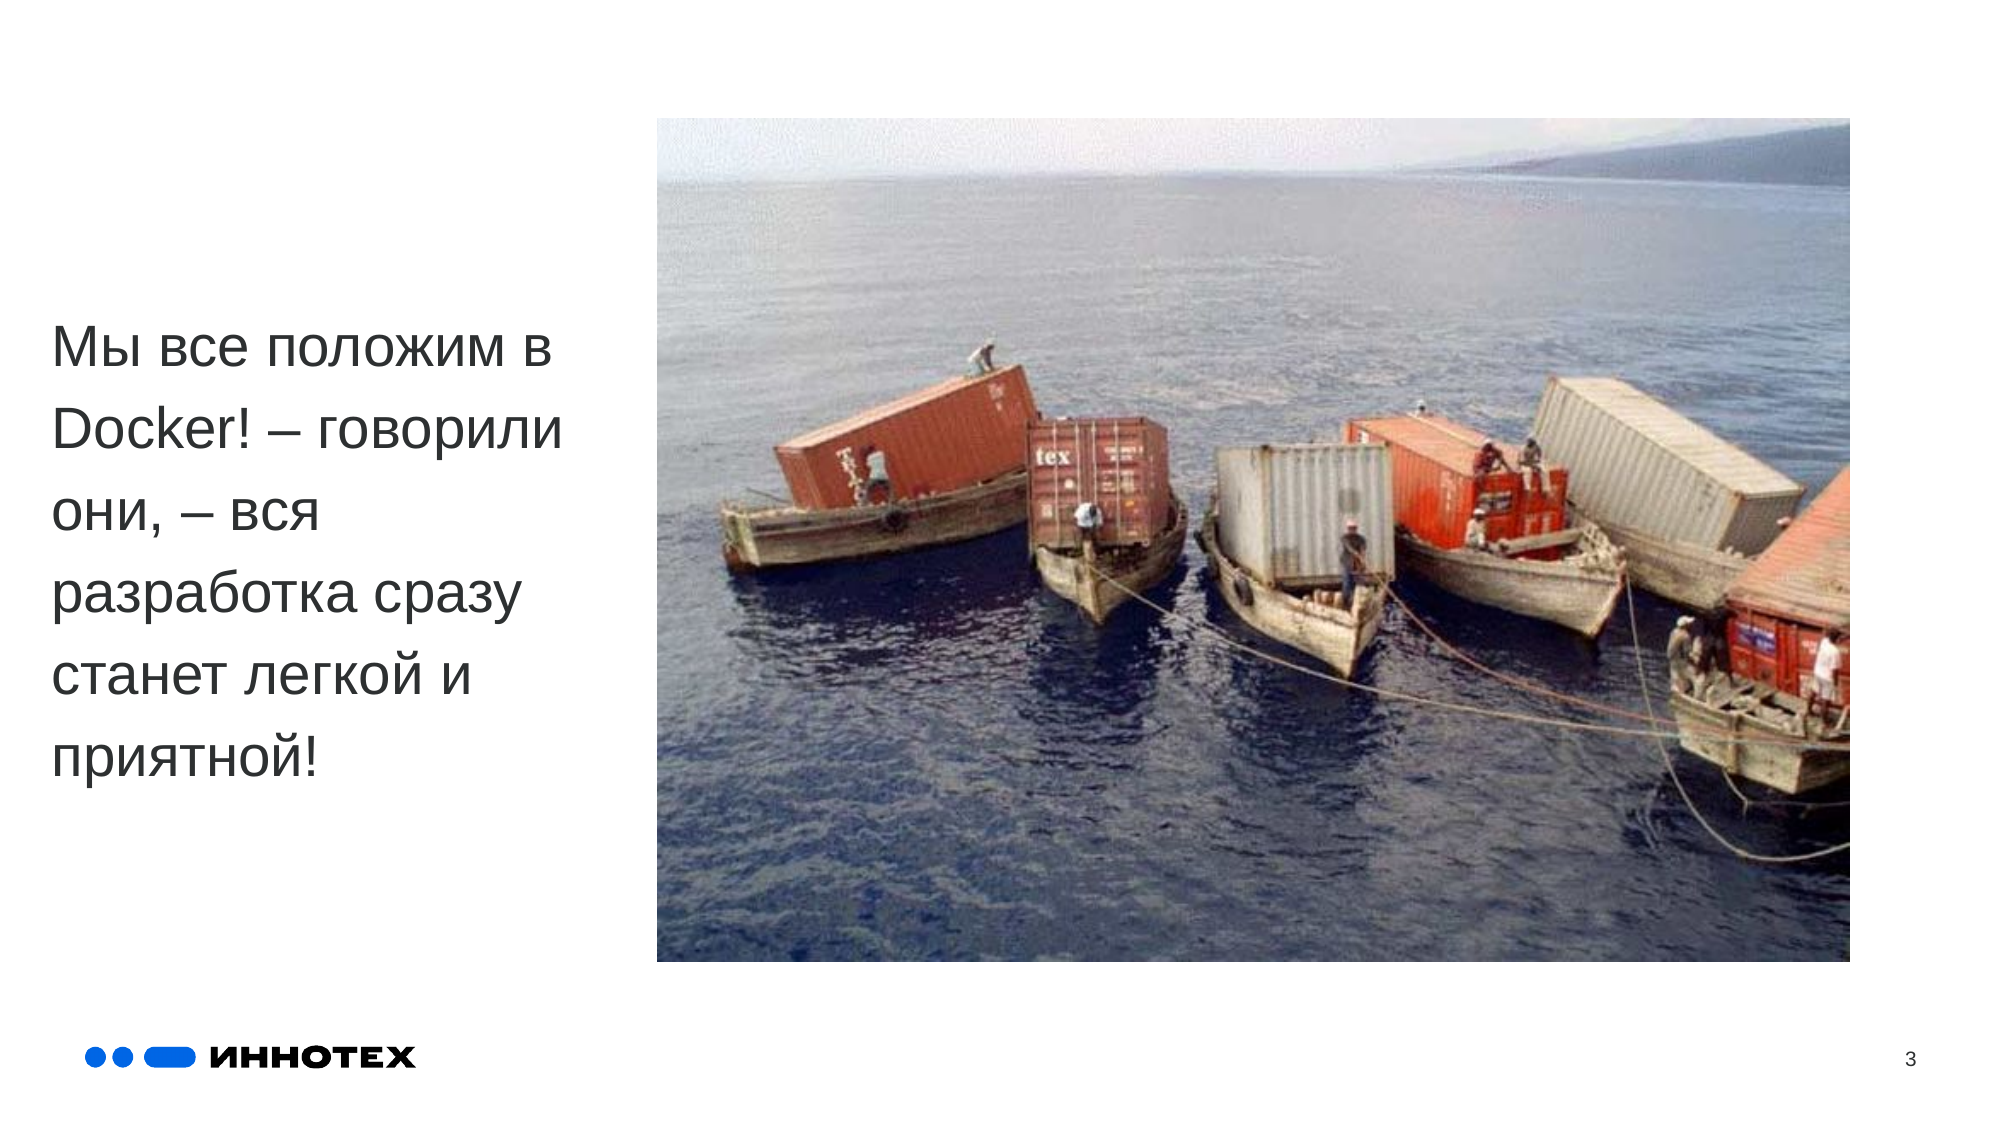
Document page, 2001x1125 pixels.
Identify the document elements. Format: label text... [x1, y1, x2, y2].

text_box Мы все положим в Docker! – говорили они, – вся разработка сразу станет легкой и приятной! [49, 294, 611, 788]
slide_number 3 [1456, 1043, 1917, 1071]
picture [6, 976, 481, 1121]
picture [657, 118, 1850, 962]
